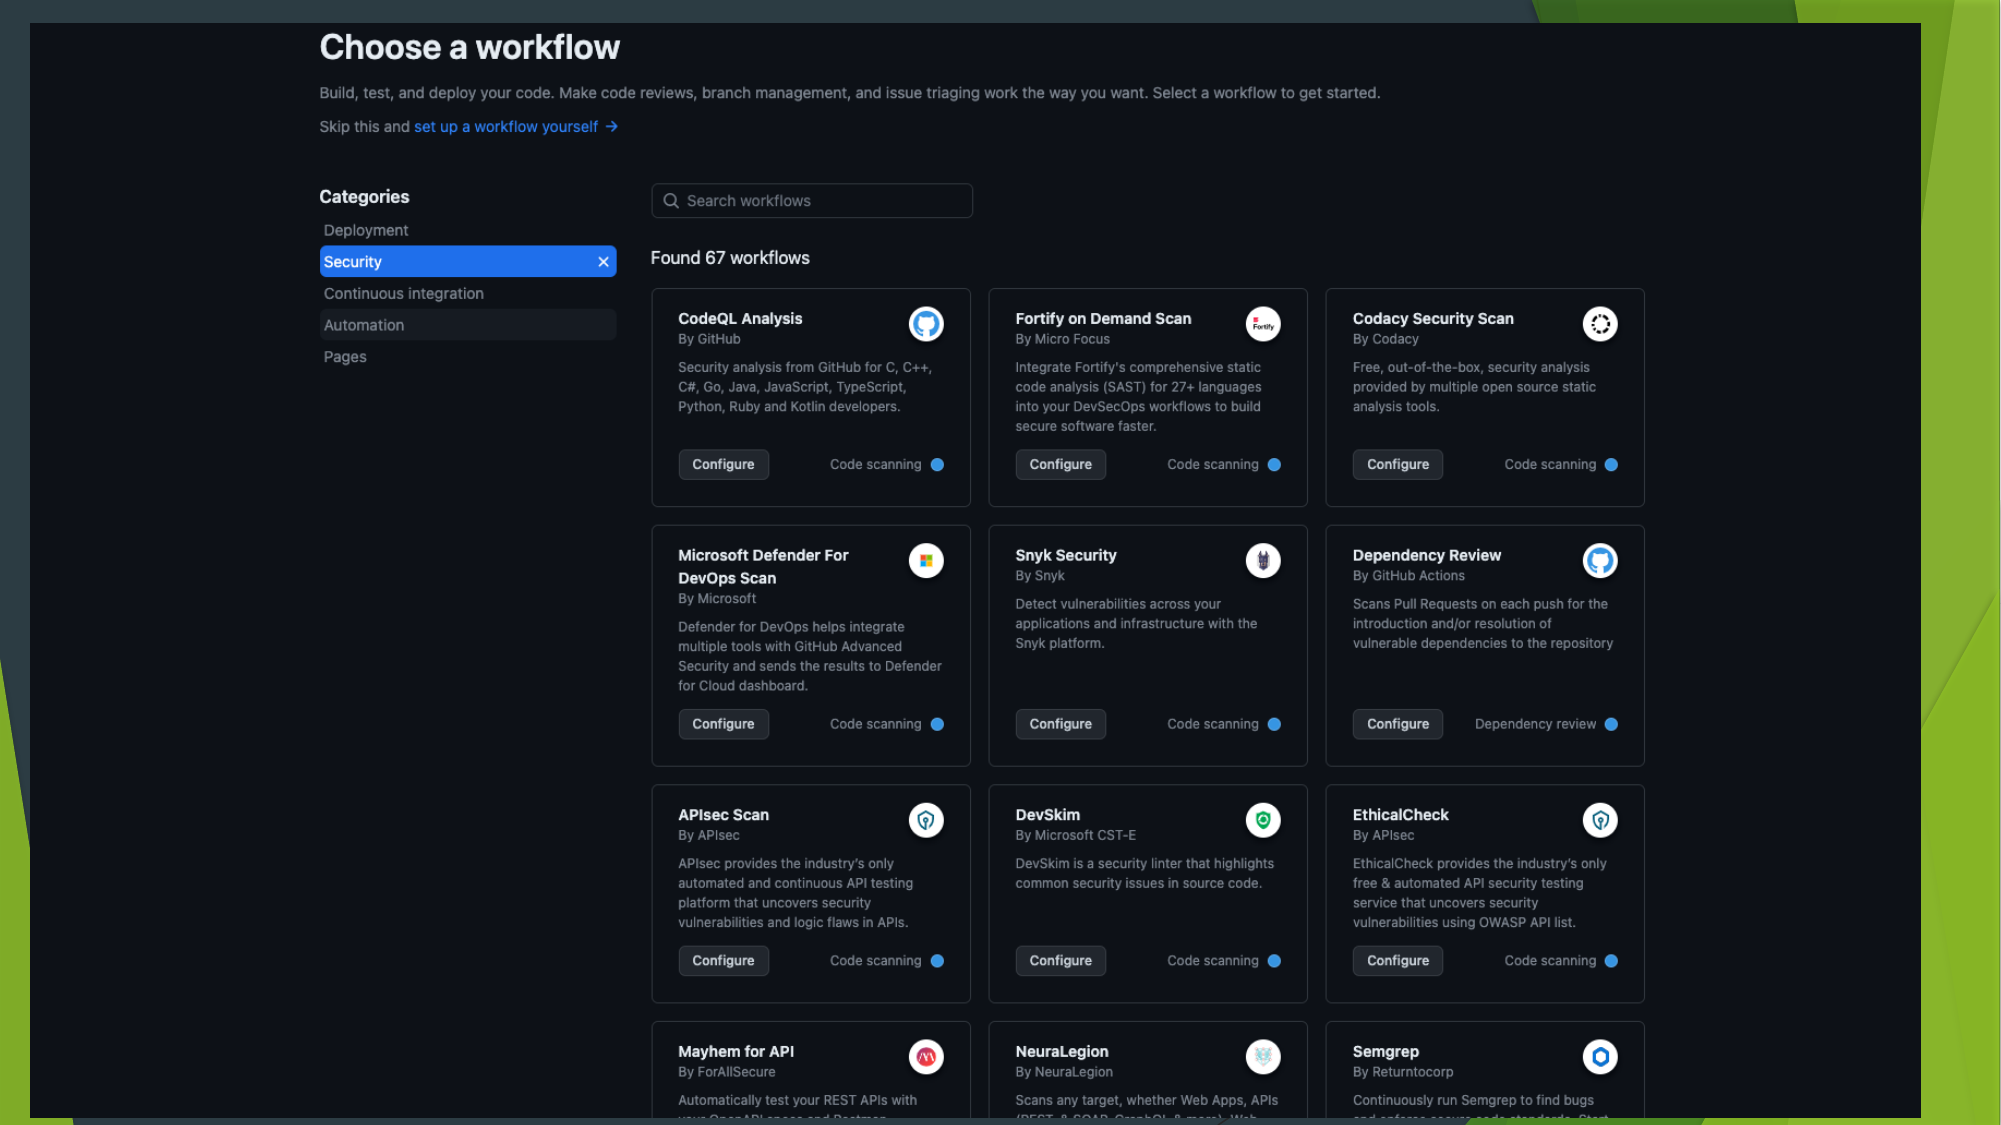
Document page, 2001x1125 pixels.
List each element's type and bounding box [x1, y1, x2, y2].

list [29, 22, 1922, 1119]
